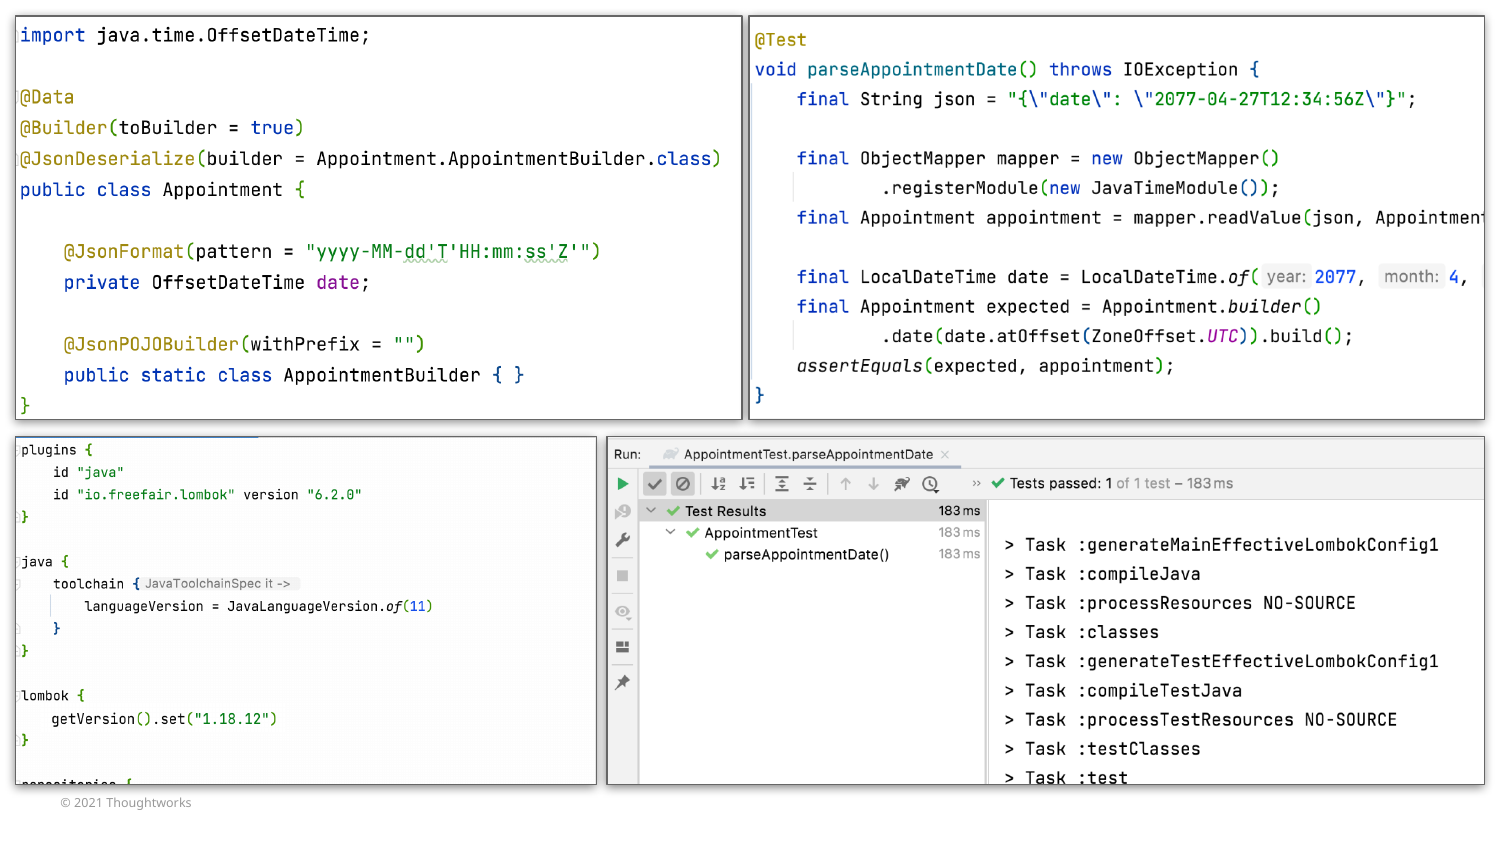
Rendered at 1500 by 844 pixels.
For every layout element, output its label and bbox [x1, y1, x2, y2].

picture [607, 436, 1484, 785]
picture [15, 16, 742, 419]
picture [749, 16, 1485, 419]
picture [15, 436, 596, 785]
